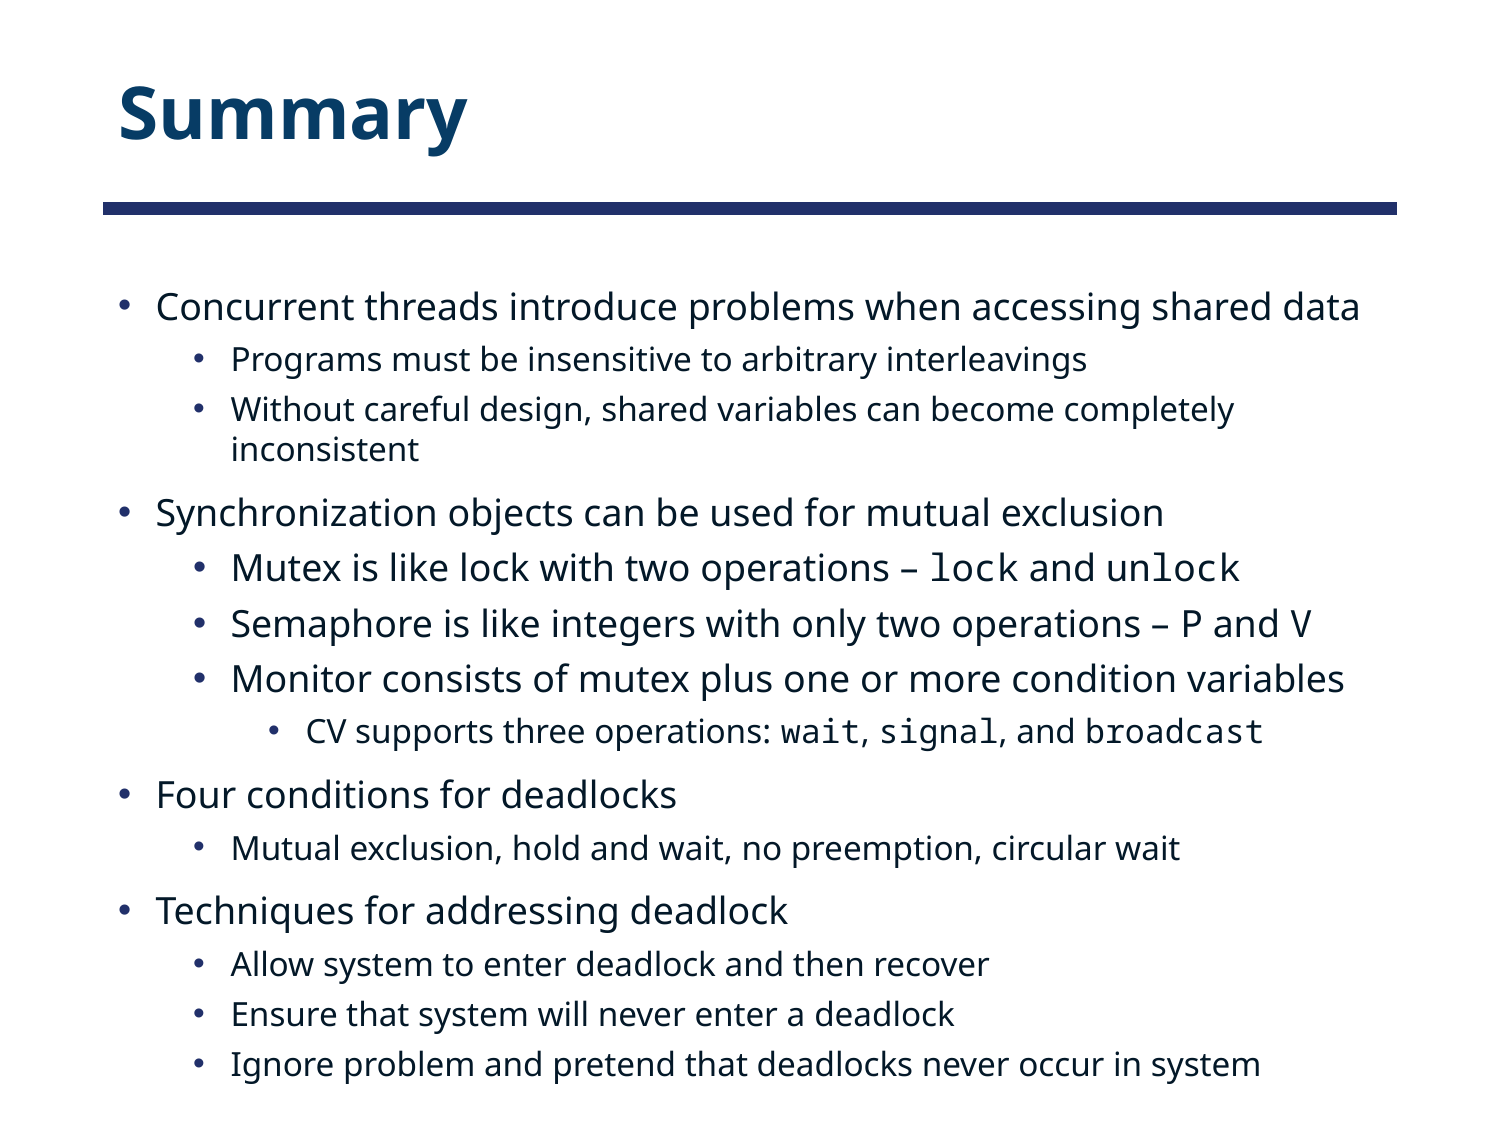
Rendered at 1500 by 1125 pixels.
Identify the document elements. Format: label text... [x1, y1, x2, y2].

list Concurrent threads introduce problems when accessing shared data Programs must be insensitive to arbitrary interleavings Without careful design, shared variables can become completely inconsistent Synchronization objects can be used for mutual exclusion Mutex is like lock with two operations – lock and unlock Semaphore is like integers with only two operations – P and V Monitor consists of mutex plus one or more condition variables CV supports three operations: wait, signal, and broadcast Four conditions for deadlocks Mutual exclusion, hold and wait, no preemption, circular wait Techniques for addressing deadlock Allow system to enter deadlock and then recover Ensure that system will never enter a deadlock Ignore problem and pretend that deadlocks never occur in system [103, 275, 1397, 1091]
title Summary [103, 34, 1397, 197]
